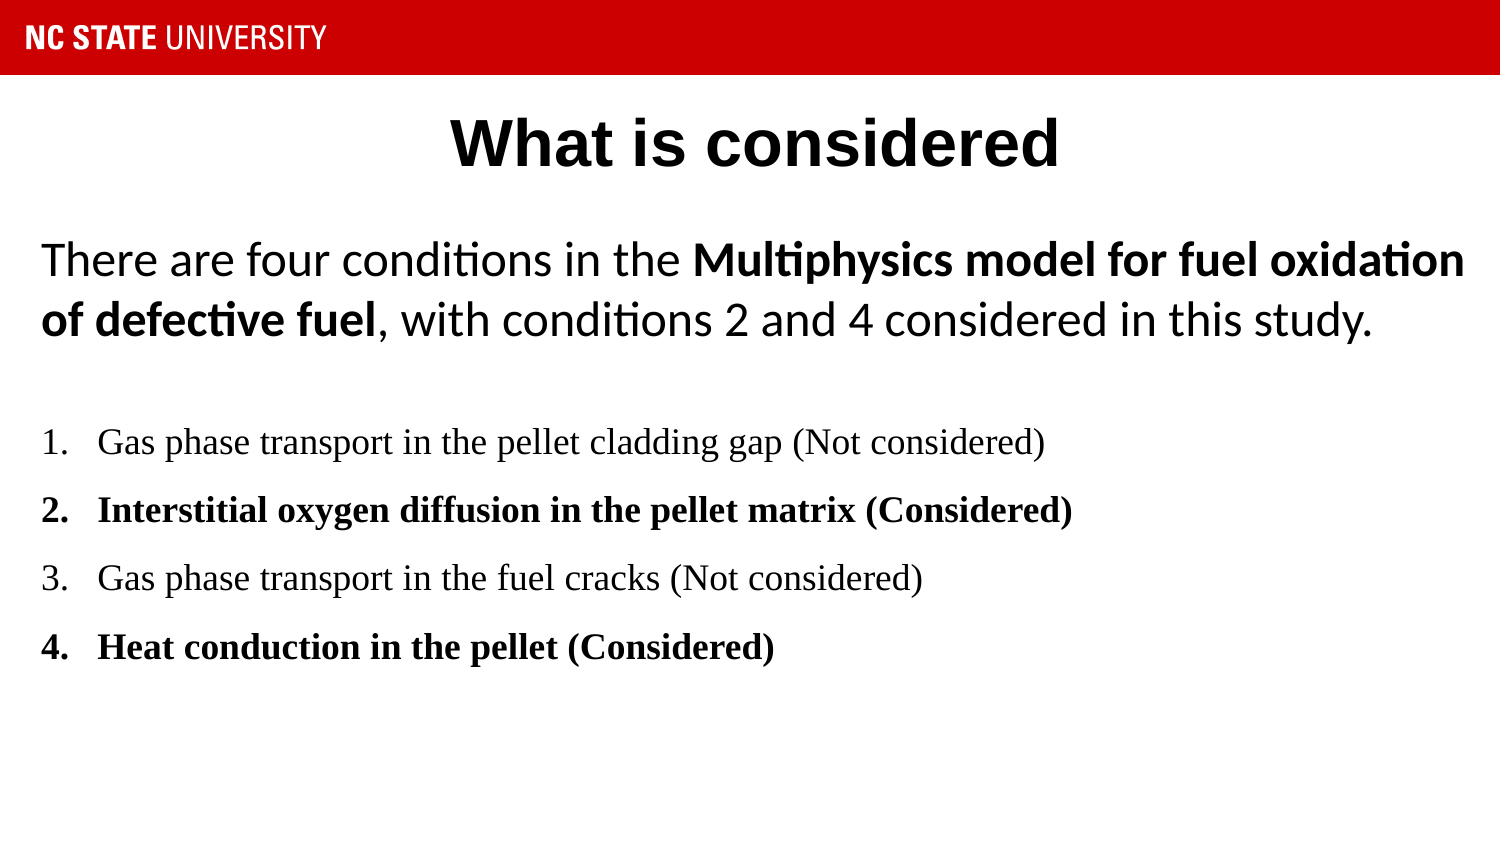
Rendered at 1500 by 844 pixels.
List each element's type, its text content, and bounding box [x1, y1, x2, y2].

title What is considered [115, 103, 1397, 177]
text_box Gas phase transport in the pellet cladding gap (Not considered) Interstitial oxygen diffusion in the pellet matrix (Considered) Gas phase transport in the fuel cracks (Not considered) Heat conduction in the pellet (Considered) [26, 402, 1450, 675]
text_box There are four conditions in the Multiphysics model for fuel oxidation of defective fuel, with conditions 2 and 4 considered in this study. [26, 218, 1487, 354]
picture [0, 0, 1500, 75]
